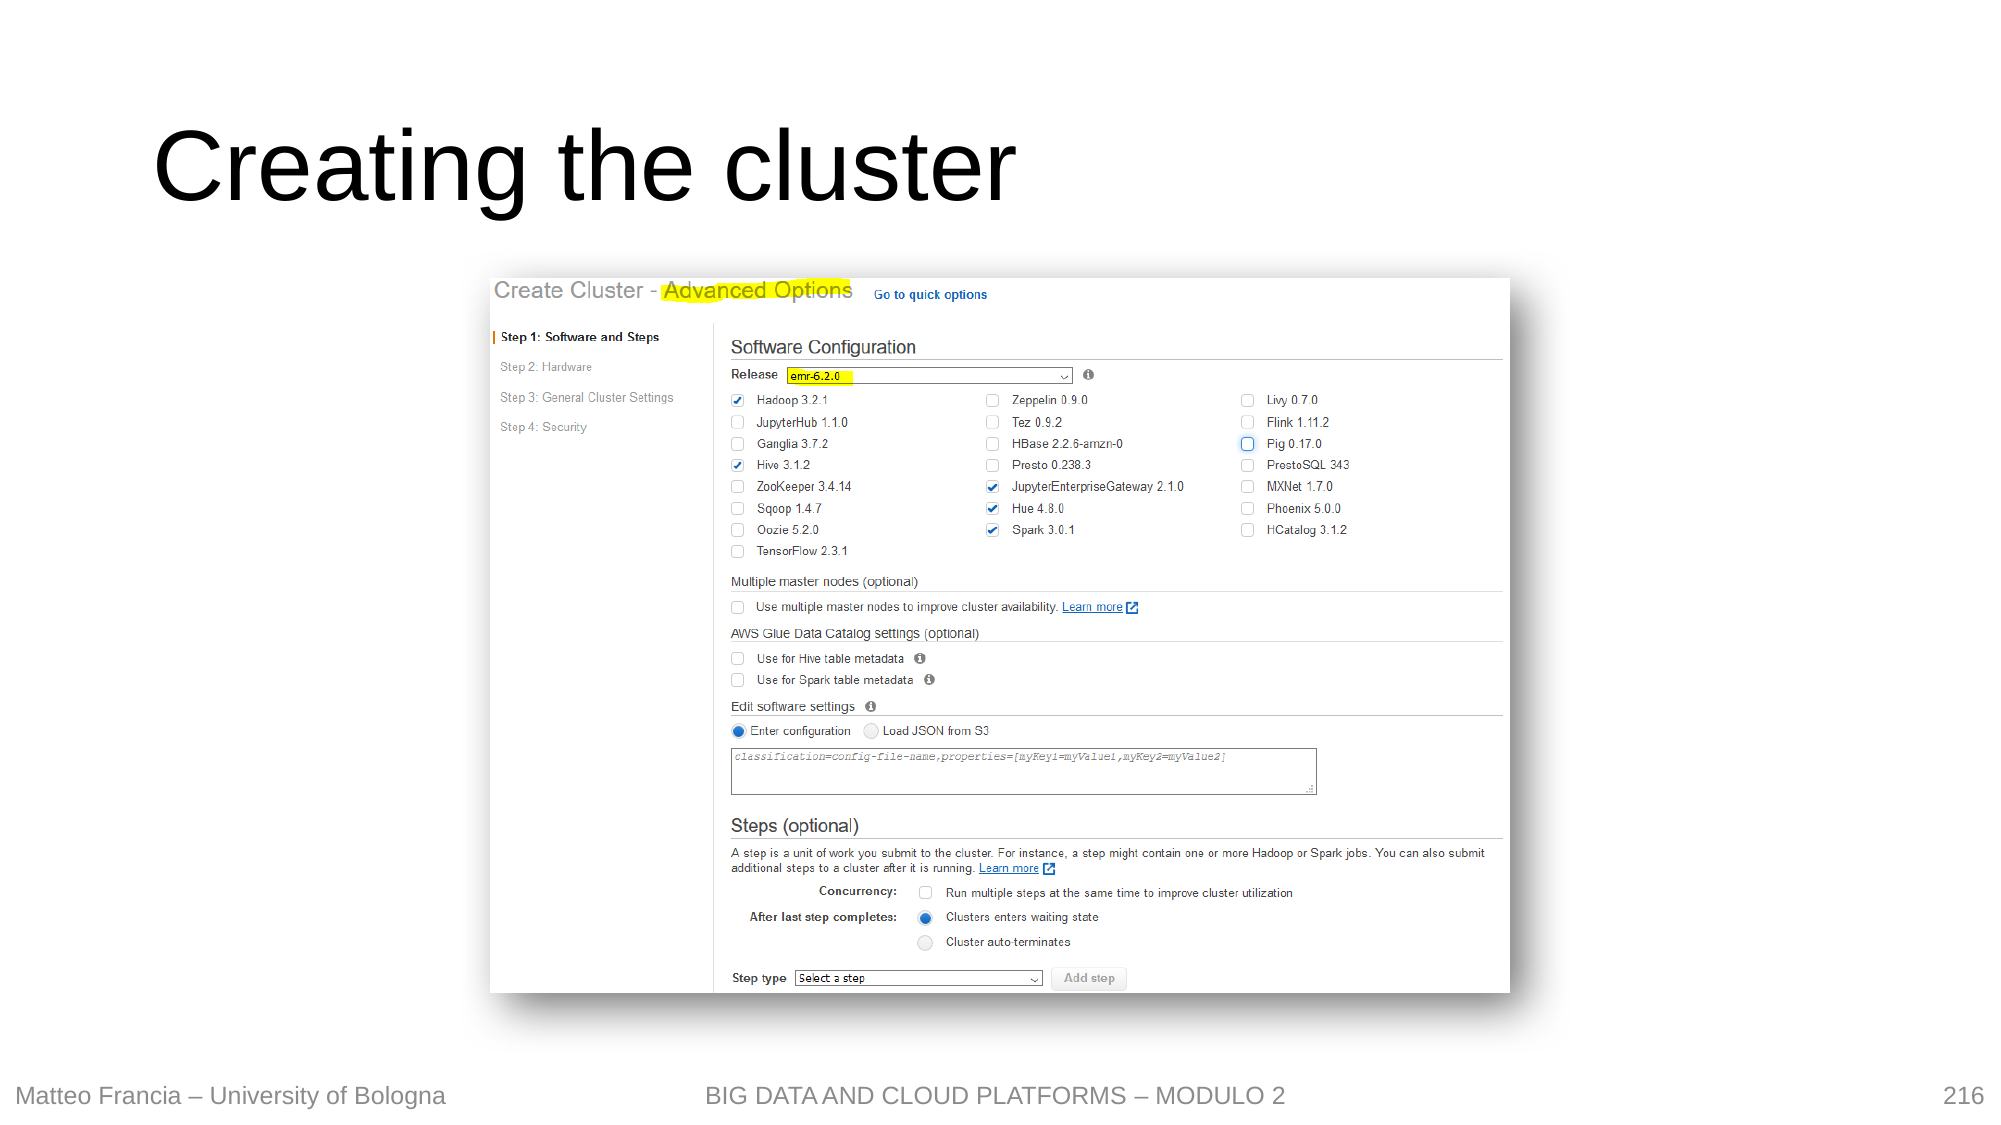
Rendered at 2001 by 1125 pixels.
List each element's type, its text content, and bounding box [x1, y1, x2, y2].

slide_number 216 [1550, 1065, 2000, 1125]
title Creating the cluster [137, 59, 1863, 278]
footer Matteo Francia – University of Bologna [0, 1065, 466, 1125]
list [490, 278, 1510, 993]
